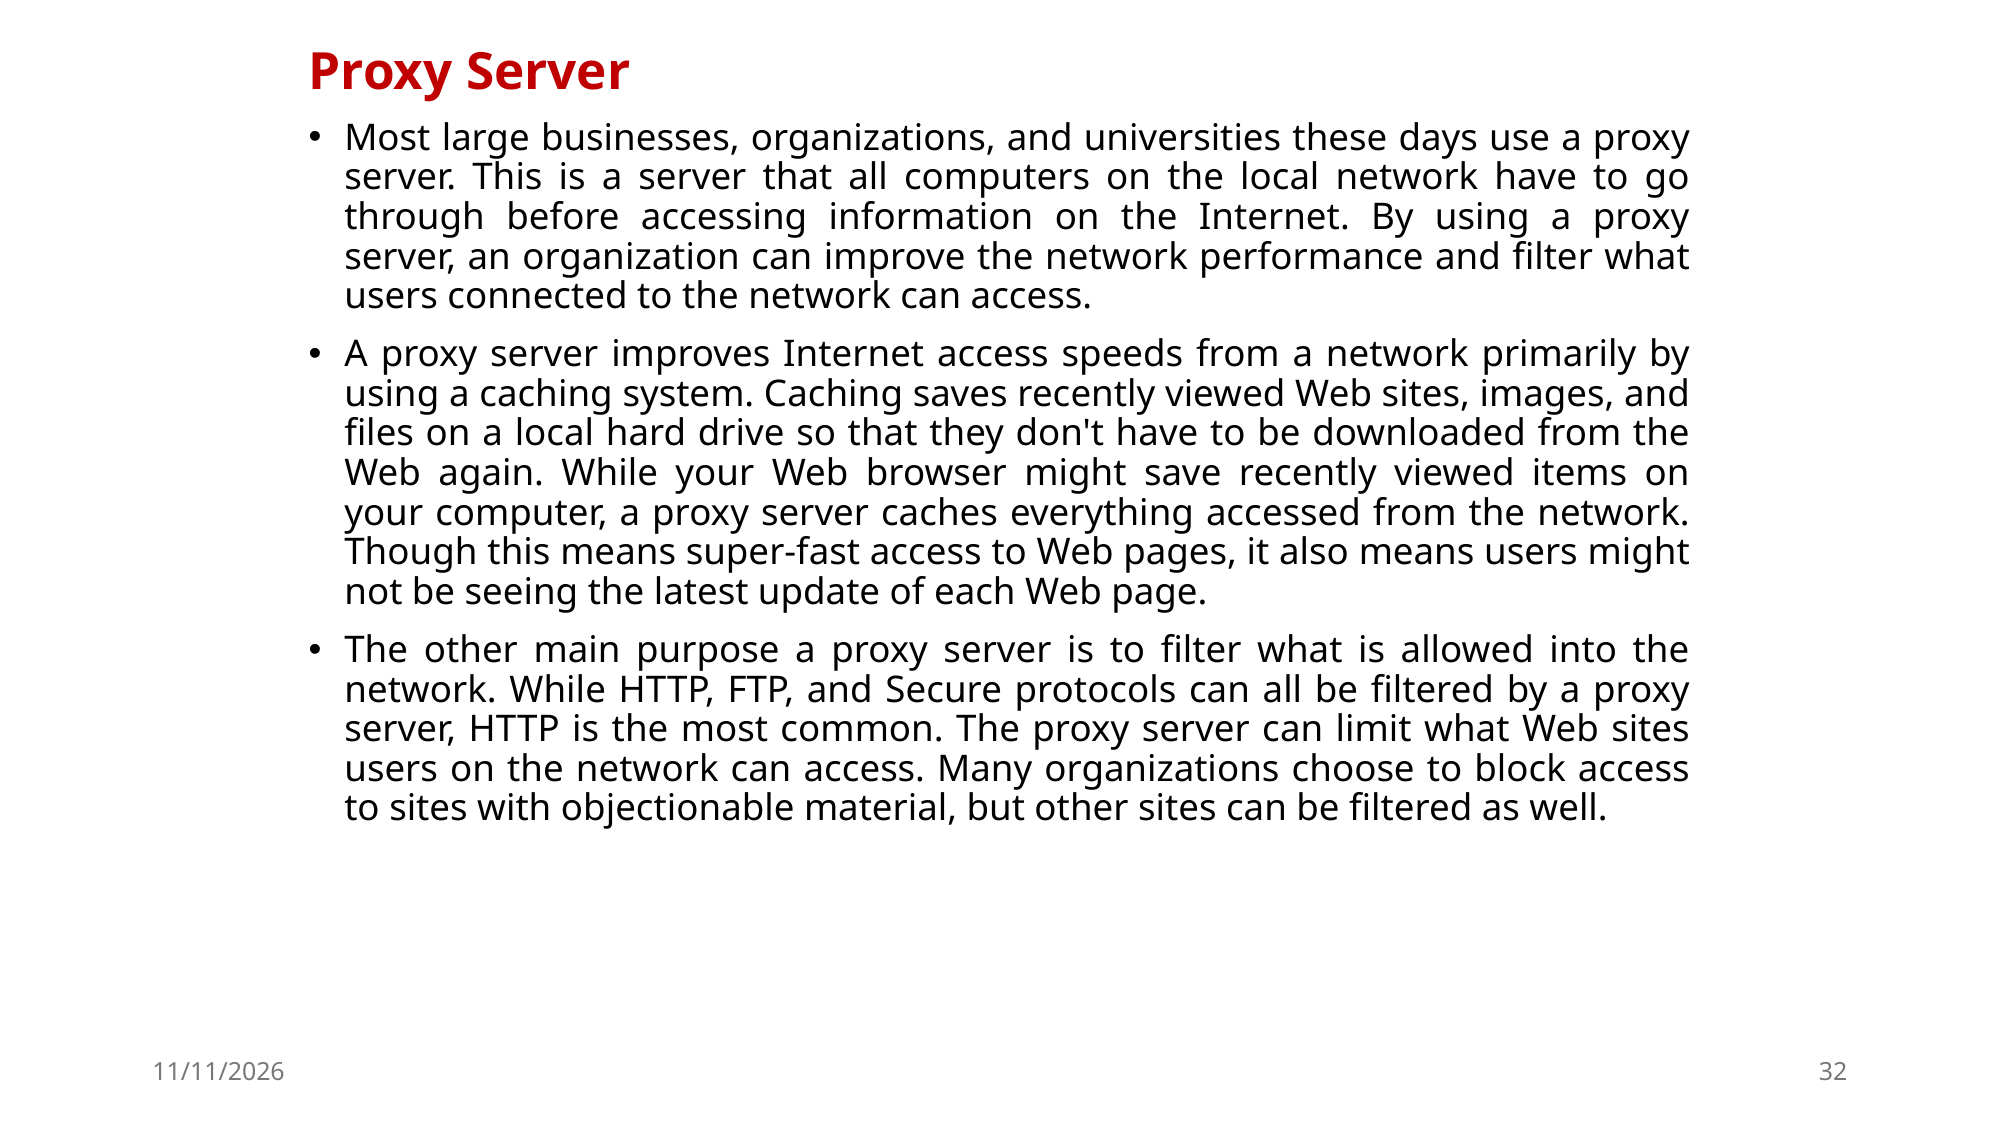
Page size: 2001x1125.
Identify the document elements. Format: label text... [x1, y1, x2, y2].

list Proxy Server Most large businesses, organizations, and universities these days use a proxy server. This is a server that all computers on the local network have to go through before accessing information on the Internet. By using a proxy server, an organization can improve the network performance and filter what users connected to the network can access. A proxy server improves Internet access speeds from a network primarily by using a caching system. Caching saves recently viewed Web sites, images, and files on a local hard drive so that they don't have to be downloaded from the Web again. While your Web browser might save recently viewed items on your computer, a proxy server caches everything accessed from the network. Though this means super-fast access to Web pages, it also means users might not be seeing the latest update of each Web page. The other main purpose a proxy server is to filter what is allowed into the network. While HTTP, FTP, and Secure protocols can all be filtered by a proxy server, HTTP is the most common. The proxy server can limit what Web sites users on the network can access. Many organizations choose to block access to sites with objectionable material, but other sites can be filtered as well. [293, 37, 1707, 854]
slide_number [137, 1042, 588, 1103]
slide_number 32 [1412, 1042, 1863, 1103]
